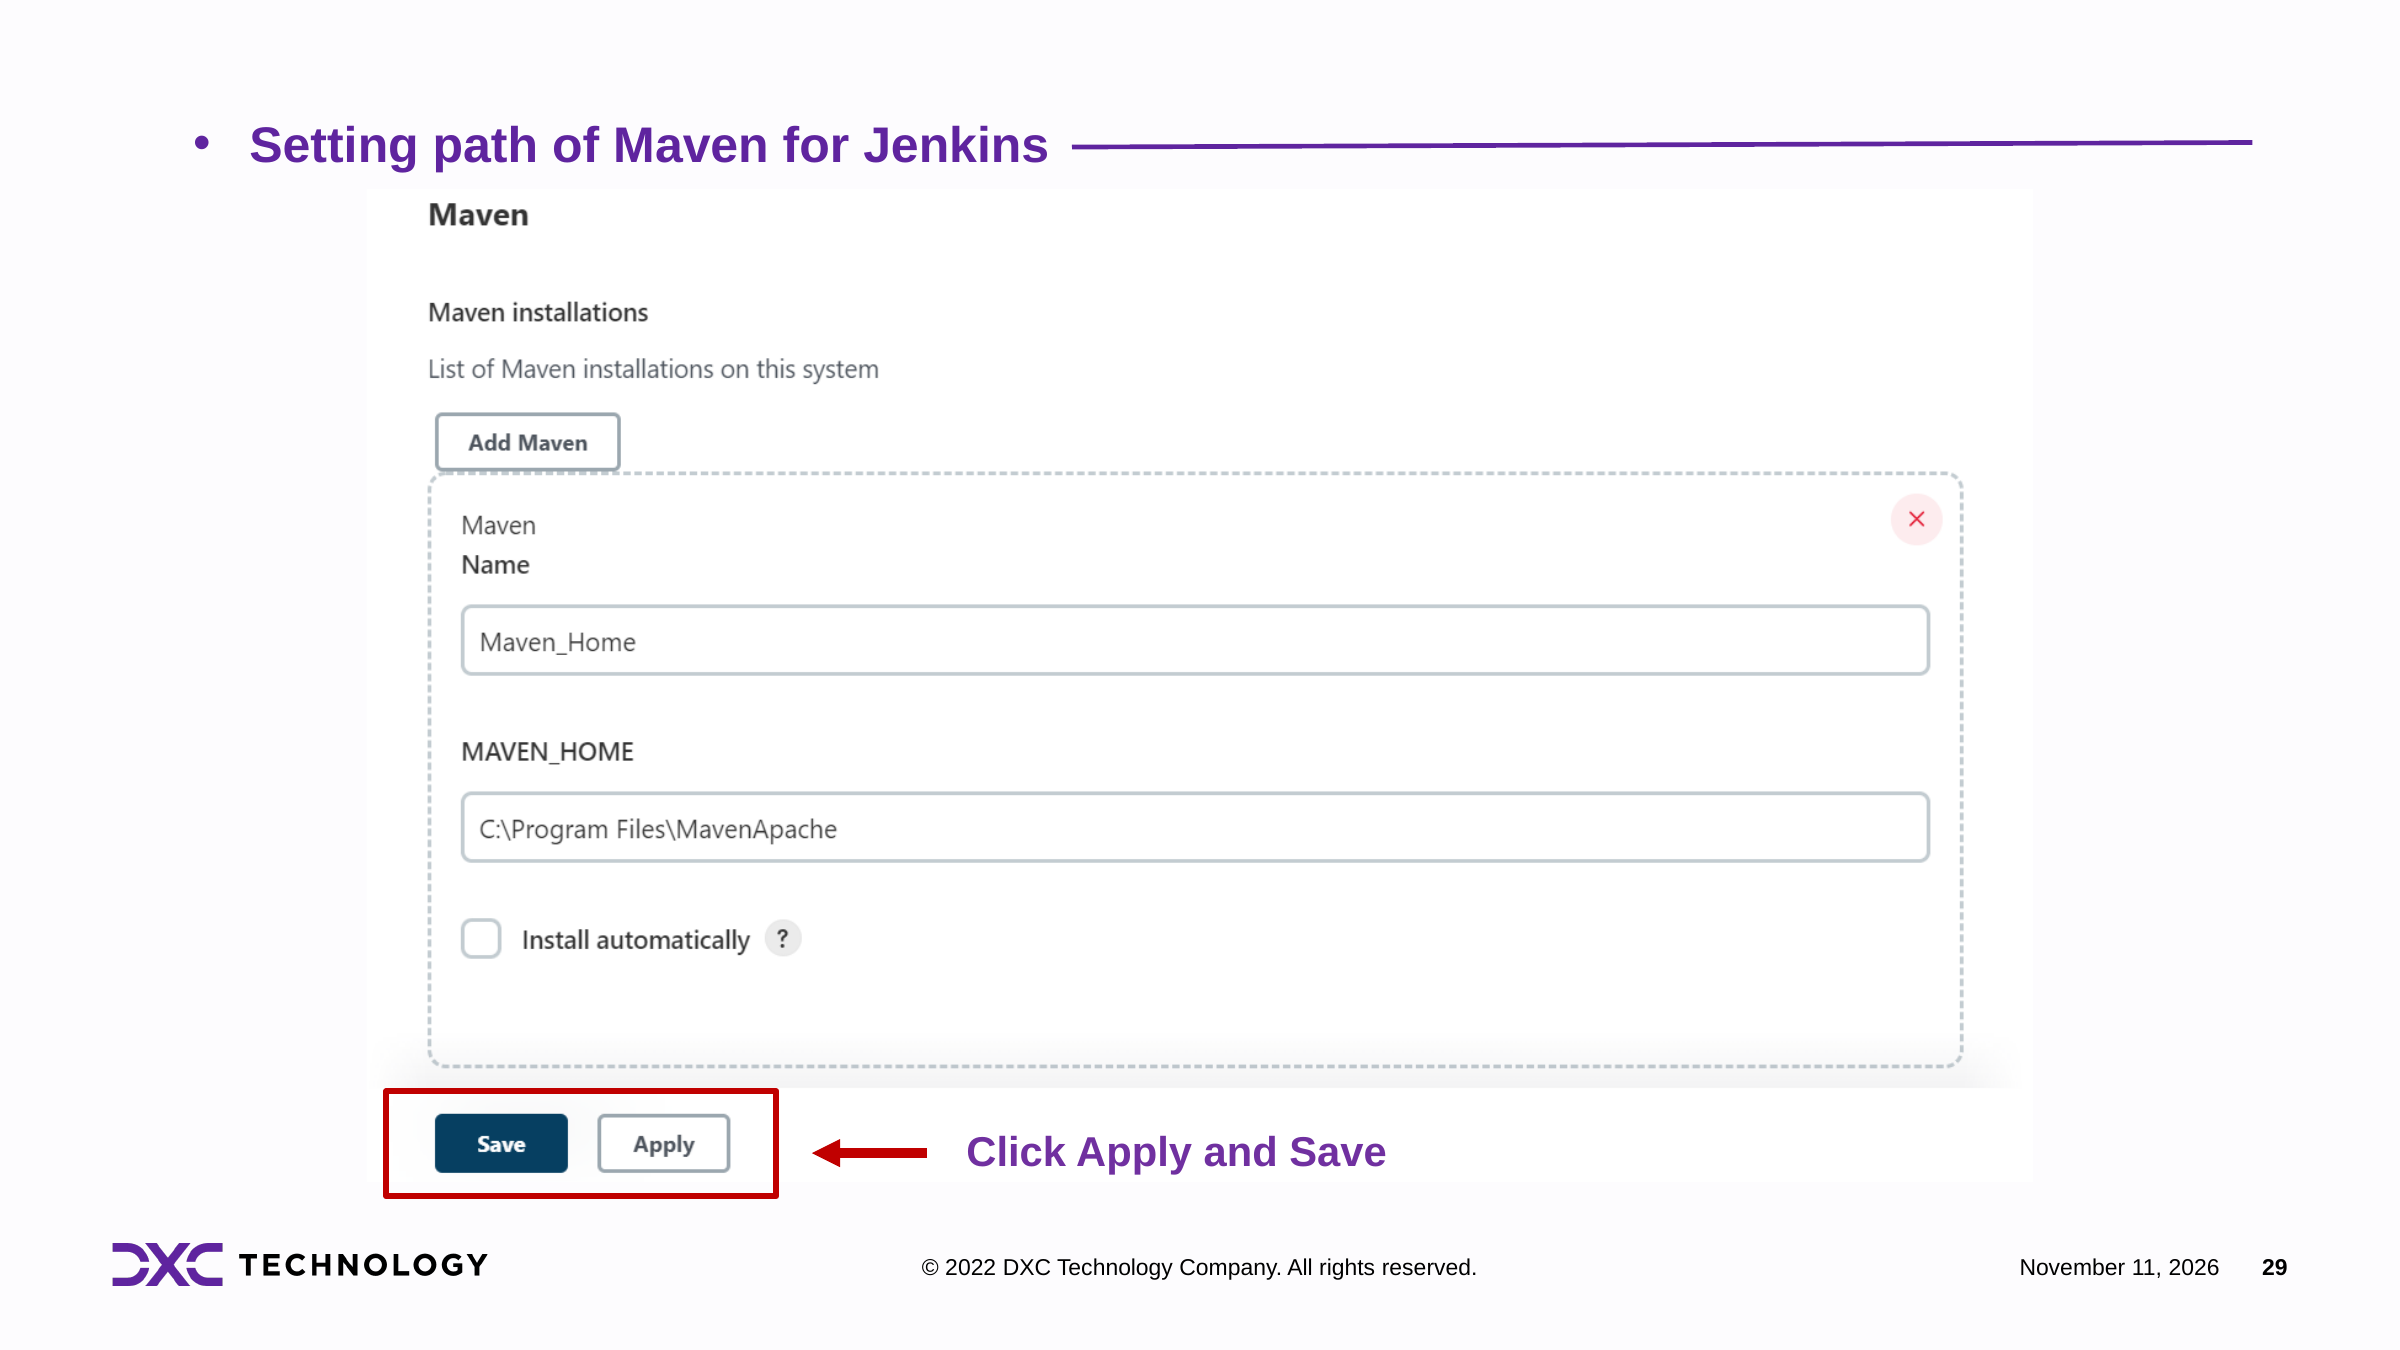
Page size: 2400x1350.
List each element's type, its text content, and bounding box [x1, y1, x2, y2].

picture [112, 1243, 488, 1286]
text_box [1074, 142, 2250, 148]
title Setting path of Maven for Jenkins [193, 104, 1075, 190]
text_box [386, 1182, 777, 1197]
picture [366, 189, 2034, 1182]
